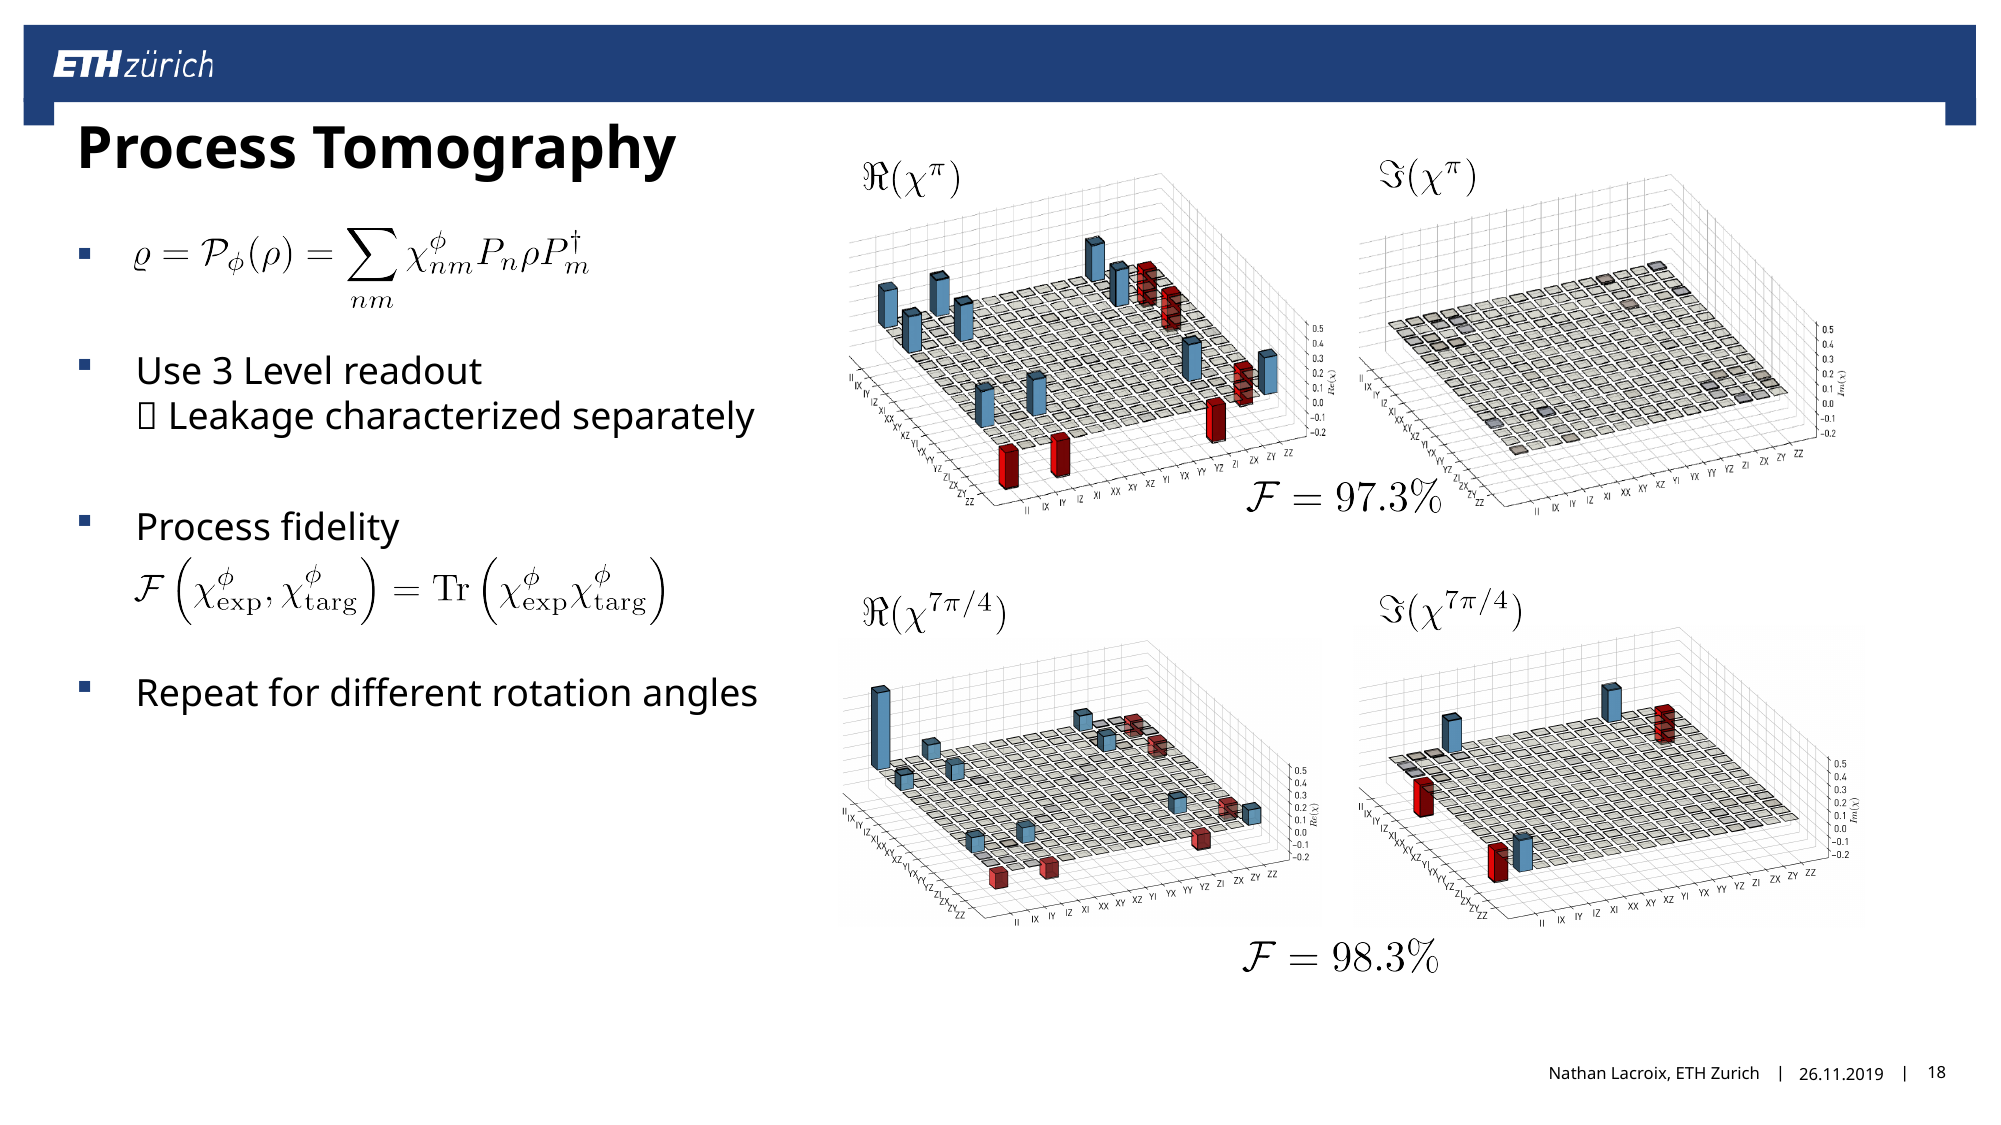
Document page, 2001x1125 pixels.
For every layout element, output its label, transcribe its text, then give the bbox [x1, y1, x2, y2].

picture [863, 160, 960, 199]
picture [863, 590, 1005, 635]
picture [134, 227, 589, 308]
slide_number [1791, 1034, 1892, 1112]
picture [134, 557, 665, 625]
picture [1379, 158, 1476, 197]
slide_number 18 [1907, 1034, 1967, 1112]
picture [1353, 588, 1865, 928]
title Process Tomography [53, 101, 1947, 191]
list Use 3 Level readout  Leakage characterized separately Process fidelity Repeat for different rotation angles [53, 236, 829, 927]
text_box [838, 168, 1850, 519]
picture [1245, 478, 1442, 513]
footer Nathan Lacroix, ETH Zurich [1000, 1034, 1761, 1111]
picture [1242, 938, 1438, 973]
picture [838, 638, 1322, 928]
